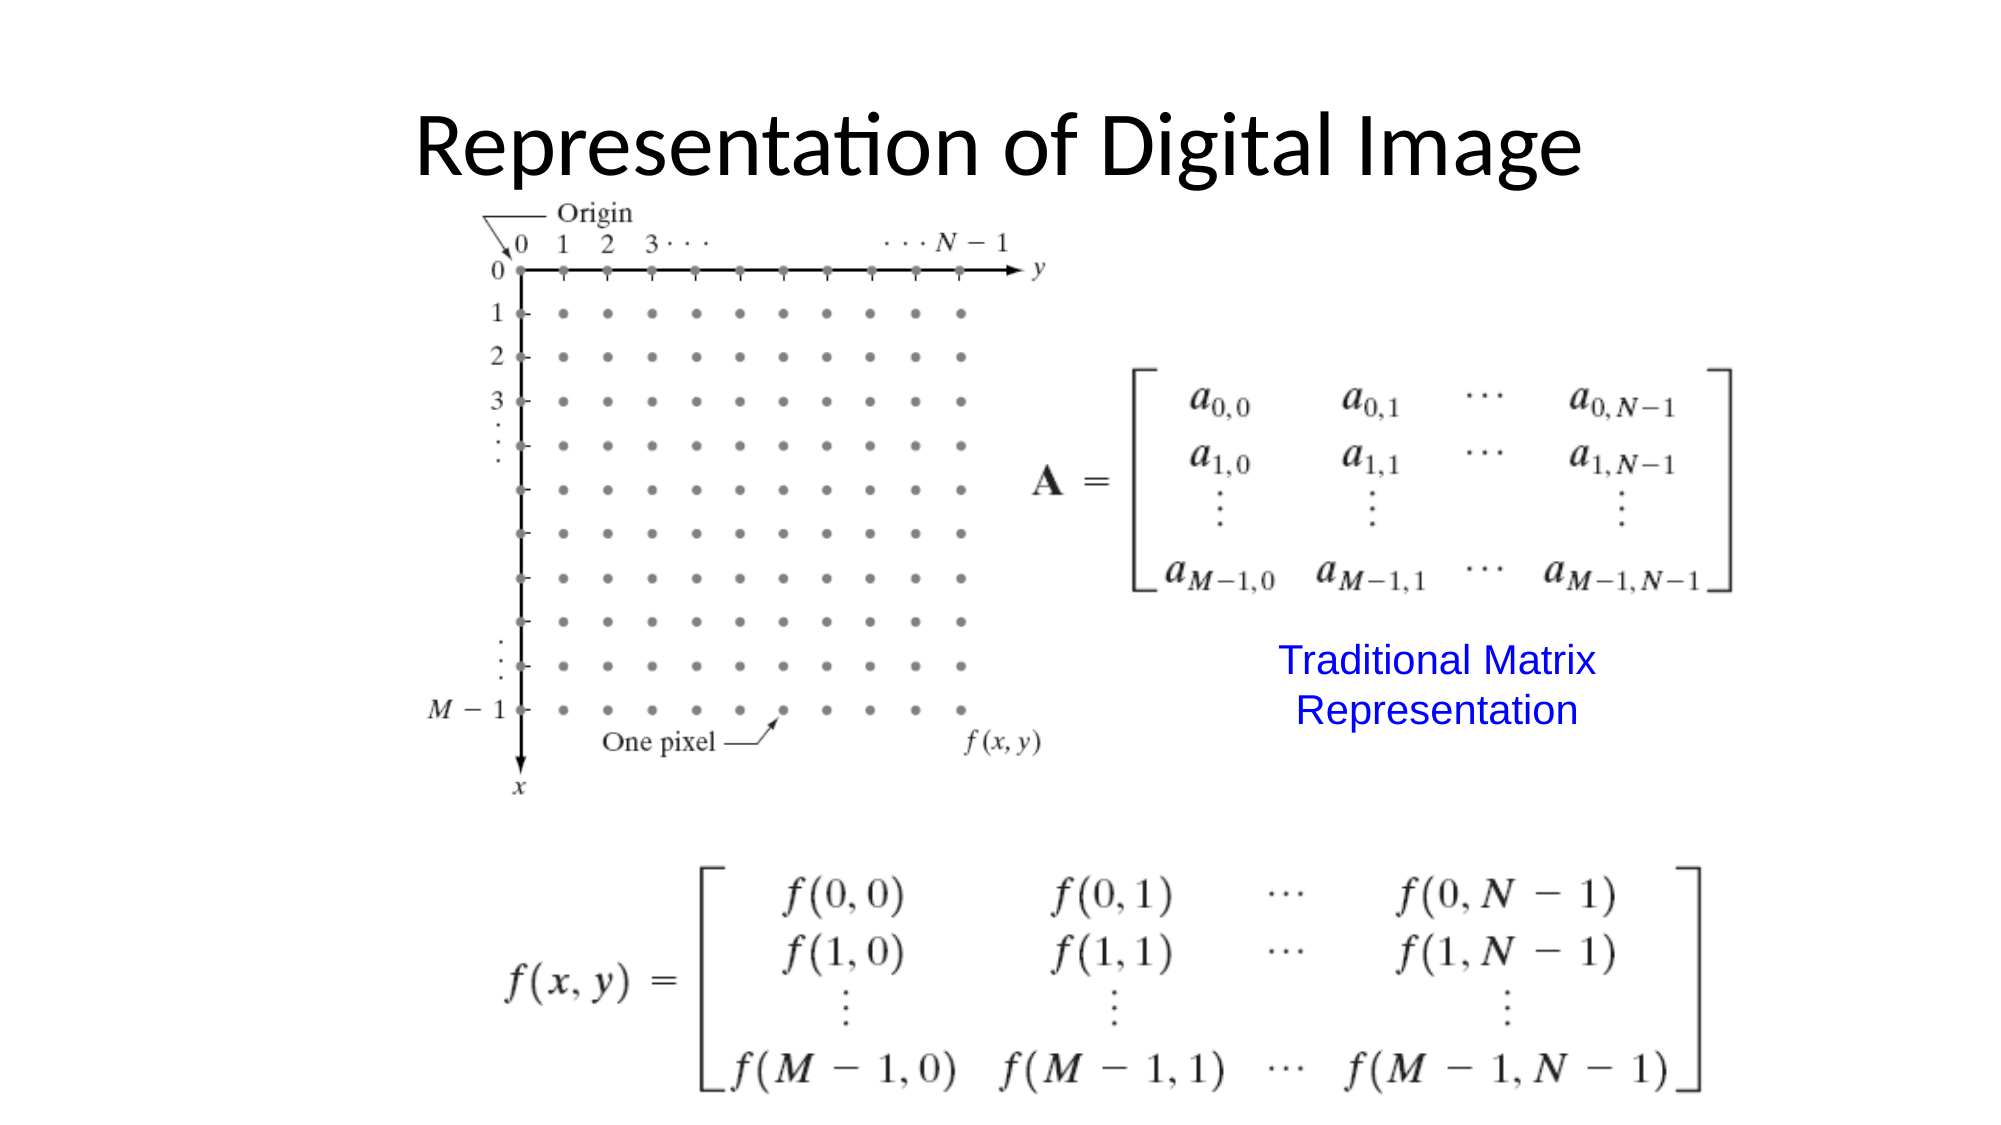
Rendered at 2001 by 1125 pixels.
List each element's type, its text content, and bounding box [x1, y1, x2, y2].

picture [499, 862, 1707, 1100]
picture [424, 199, 1738, 807]
text_box Traditional Matrix Representation [1224, 624, 1651, 741]
text_box Representation of Digital Image [324, 45, 1675, 233]
